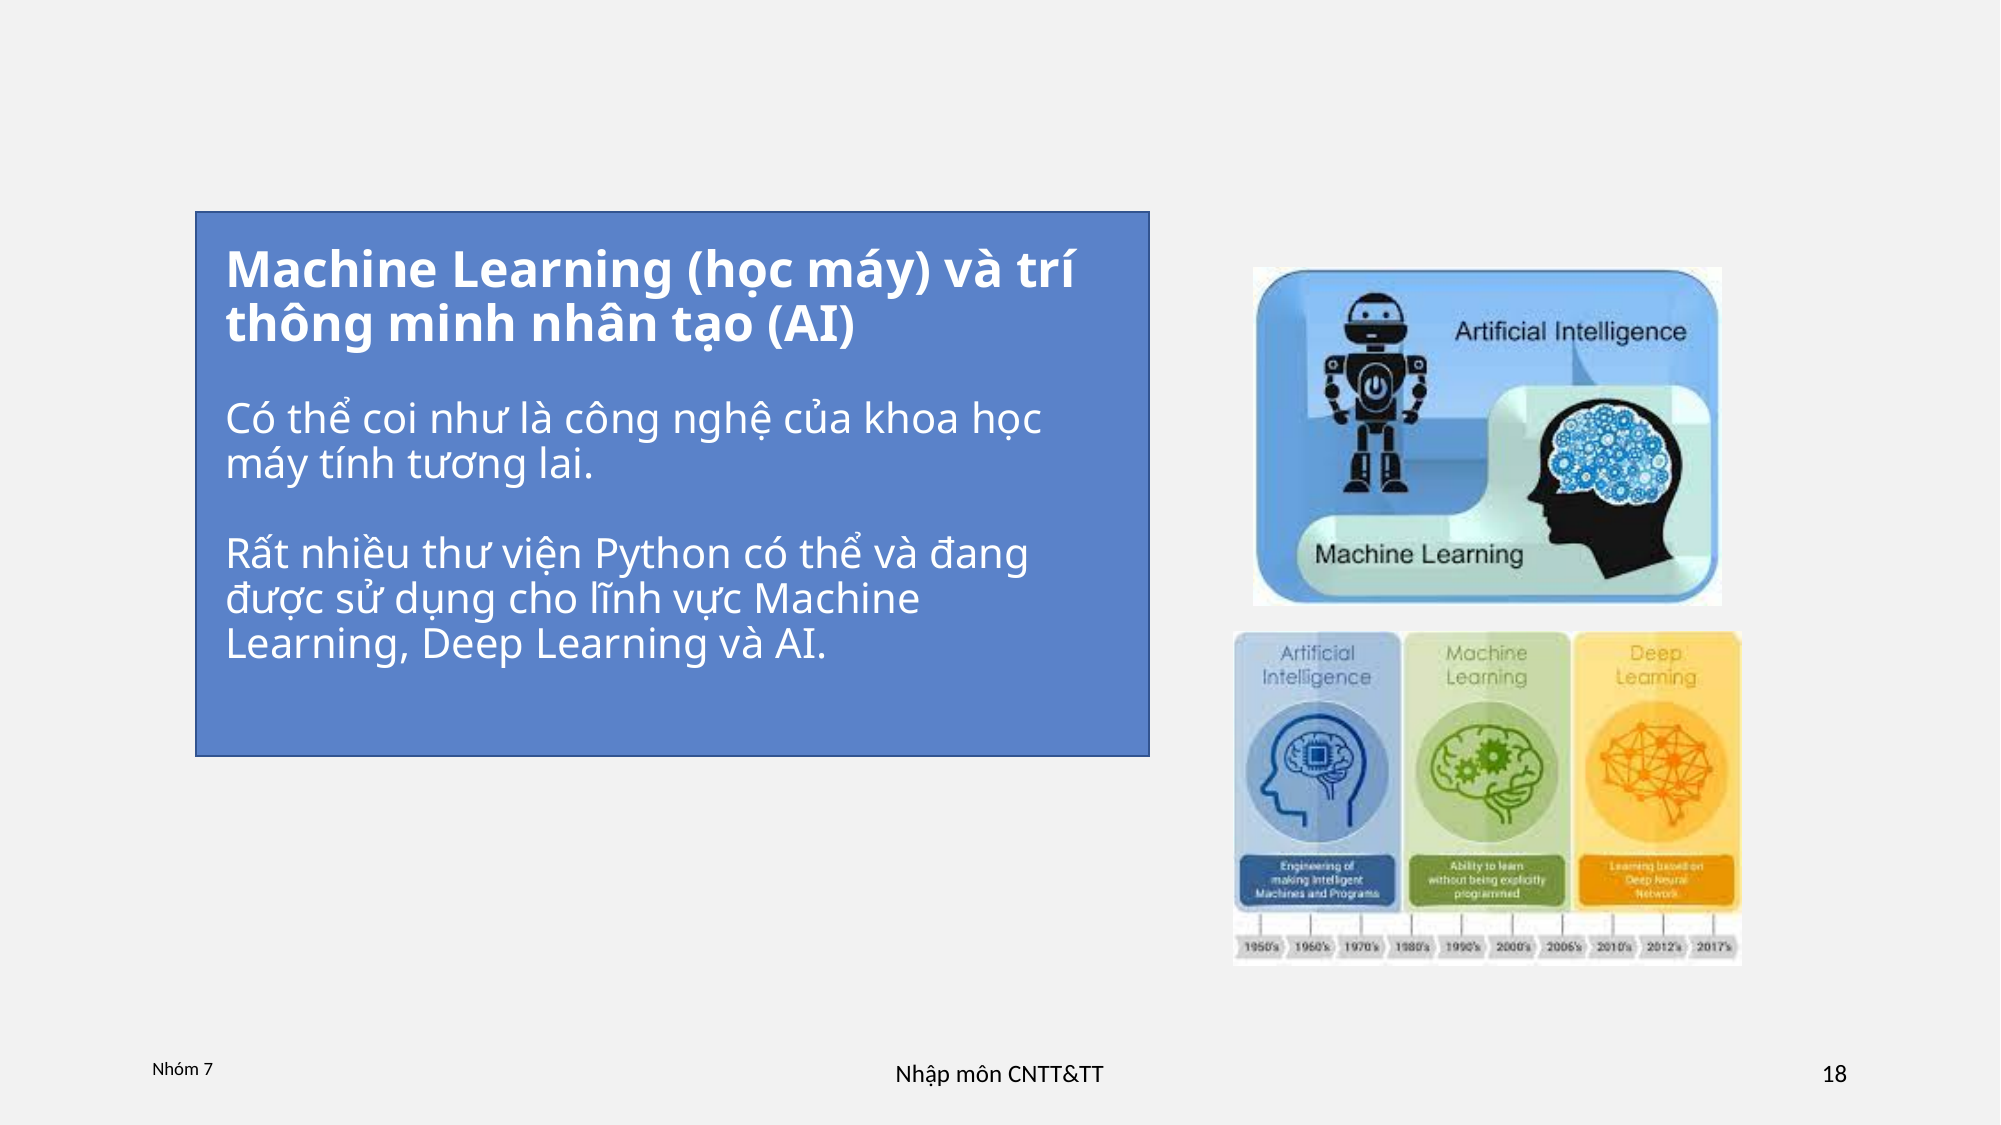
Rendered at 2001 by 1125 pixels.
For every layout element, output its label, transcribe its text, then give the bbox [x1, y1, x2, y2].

title Machine Learning (học máy) và trí thông minh nhân tạo (AI) Có thể coi như là công nghệ của khoa học máy tính tương lai. Rất nhiều thư viện Python có thể và đang được sử dụng cho lĩnh vực Machine Learning, Deep Learning và AI. [210, 224, 1121, 675]
text_box [195, 211, 1150, 757]
picture [1253, 267, 1722, 606]
picture [1233, 631, 1742, 966]
slide_number 18 [1412, 1042, 1863, 1103]
text_box Nhóm 7 [137, 1037, 588, 1098]
footer Nhập môn CNTT&TT [662, 1042, 1338, 1103]
